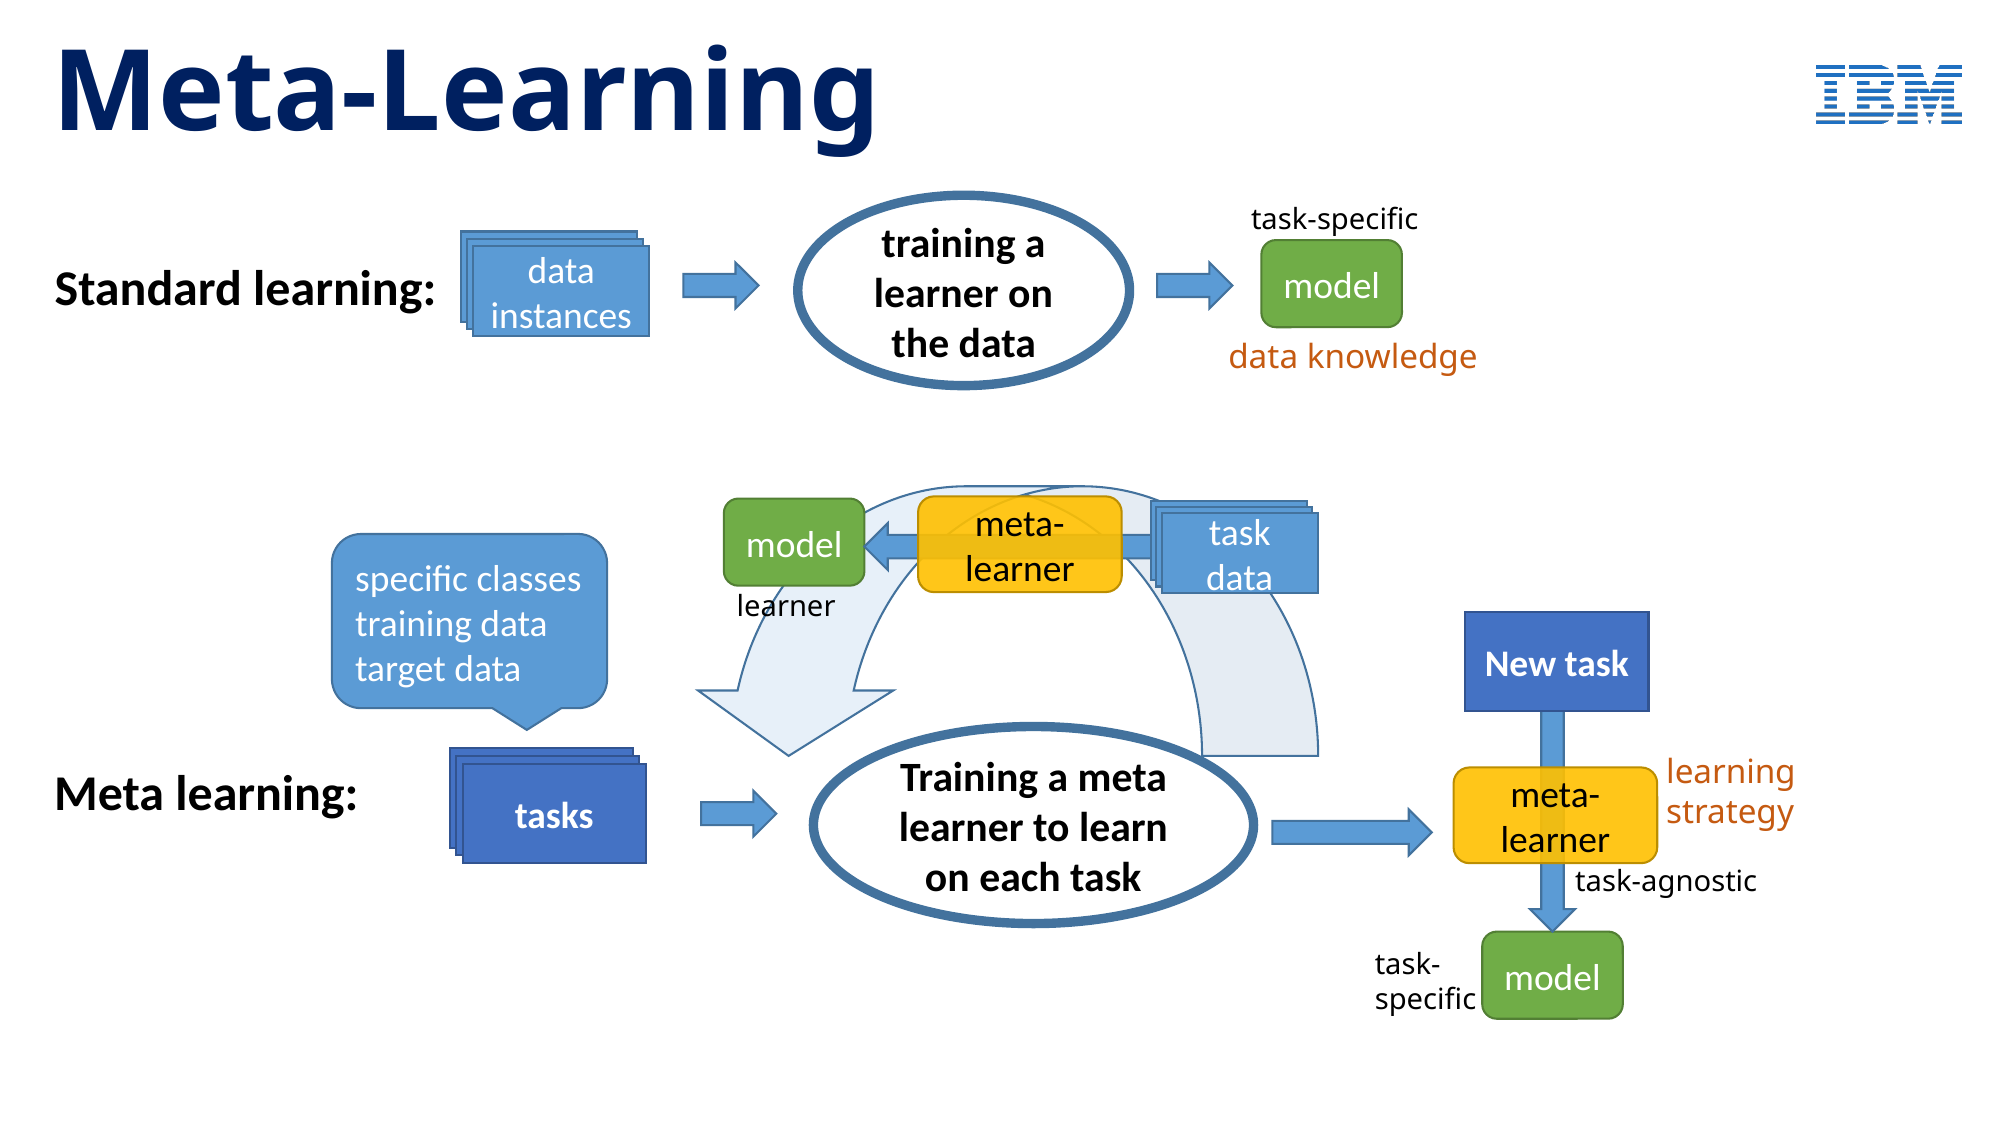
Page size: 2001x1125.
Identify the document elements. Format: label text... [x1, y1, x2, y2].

text_box [866, 485, 1160, 542]
text_box [1271, 806, 1434, 858]
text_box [449, 748, 646, 864]
text_box Standard learning: [39, 247, 452, 323]
text_box specific classes training data target data [330, 532, 609, 732]
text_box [1150, 500, 1318, 593]
text_box [862, 520, 917, 573]
text_box New task [1464, 611, 1650, 712]
title Meta-Learning [37, 39, 1740, 150]
text_box Training a meta learner to learn on each task [812, 725, 1255, 925]
text_box [700, 788, 778, 840]
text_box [461, 231, 650, 336]
text_box task-agnostic [1565, 855, 1773, 906]
text_box [1123, 533, 1150, 560]
text_box [1156, 260, 1234, 311]
text_box learner [721, 579, 851, 630]
text_box [694, 551, 917, 758]
text_box data knowledge [1213, 327, 1493, 383]
text_box task-specific [1236, 192, 1434, 243]
text_box model [722, 497, 866, 587]
text_box Meta learning: [39, 752, 374, 828]
text_box [1527, 865, 1578, 934]
text_box meta-learner [917, 495, 1123, 594]
text_box training a learner on the data [796, 194, 1131, 387]
text_box [1540, 712, 1565, 766]
text_box meta-learner [1452, 766, 1659, 865]
text_box model [1484, 930, 1624, 1020]
text_box [682, 260, 761, 311]
text_box task-specific [1360, 937, 1500, 1023]
picture [1816, 65, 1962, 124]
text_box [1126, 560, 1150, 589]
text_box [1152, 593, 1320, 757]
text_box model [1260, 243, 1404, 327]
text_box learning strategy [1651, 742, 1823, 838]
